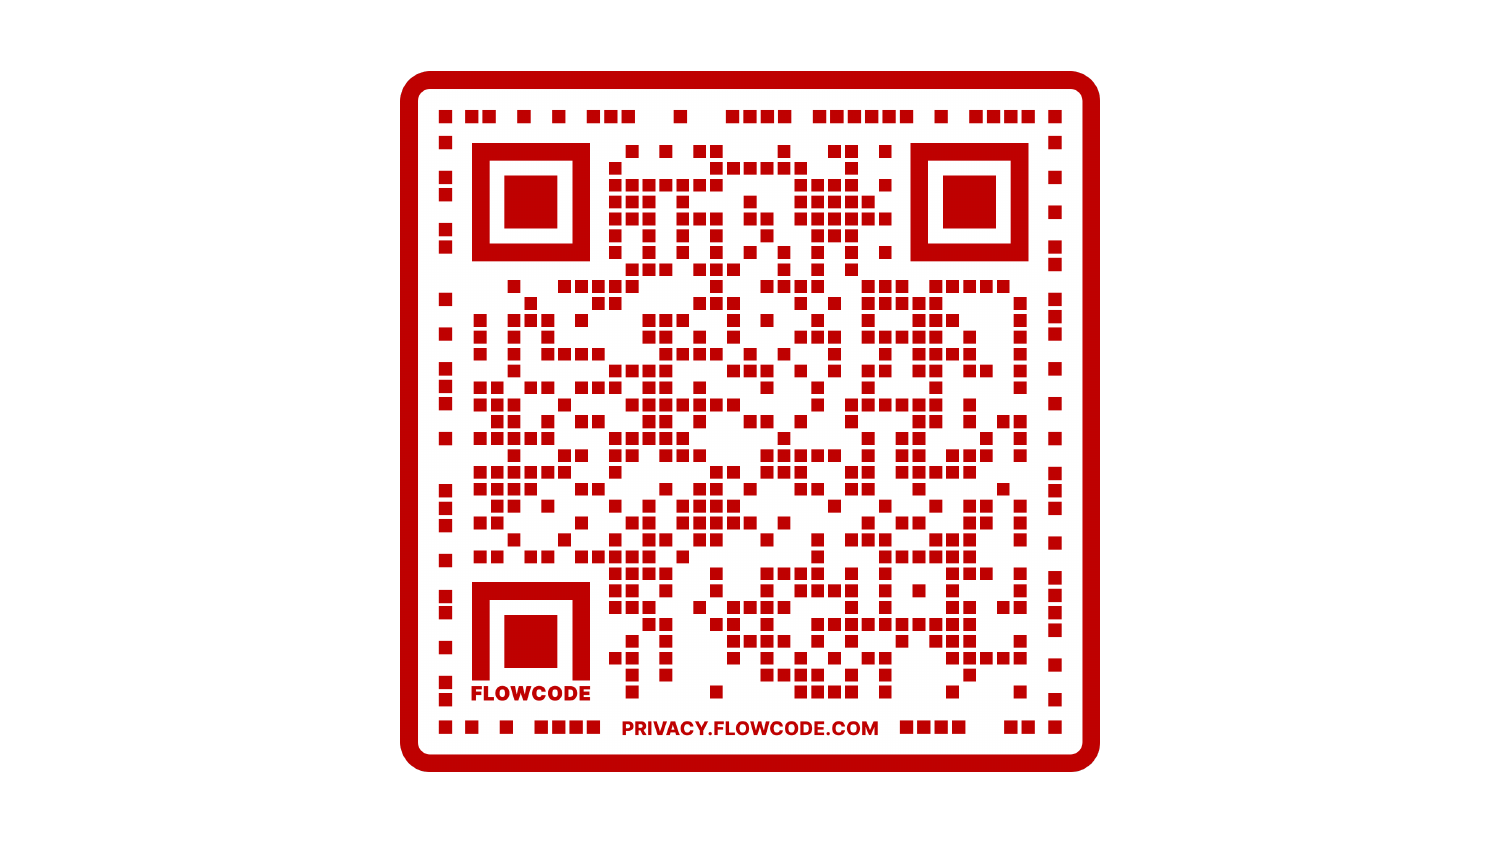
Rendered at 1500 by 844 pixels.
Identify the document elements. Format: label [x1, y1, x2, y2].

picture [399, 71, 1101, 772]
